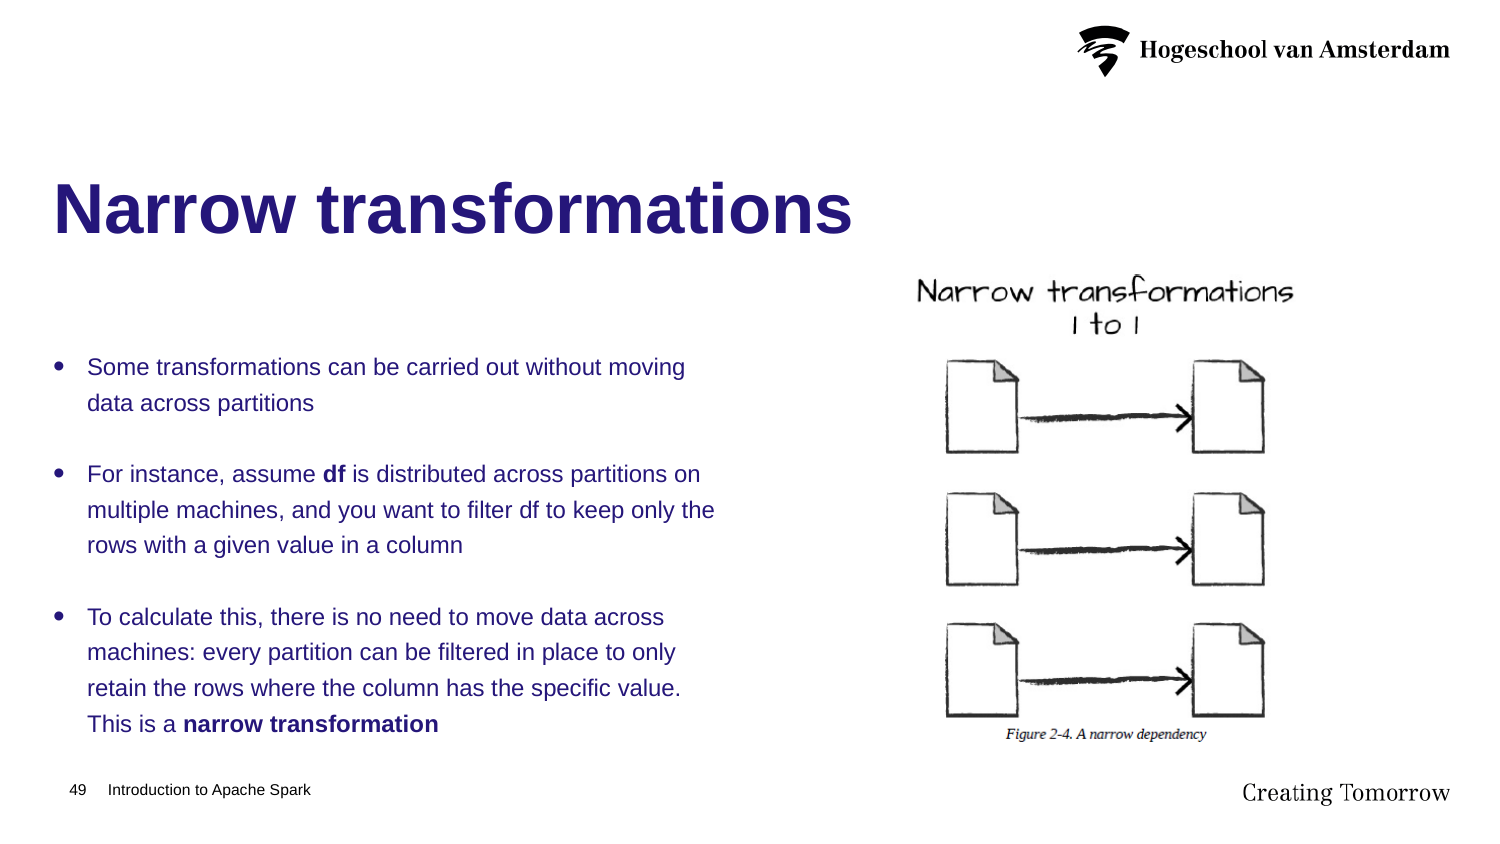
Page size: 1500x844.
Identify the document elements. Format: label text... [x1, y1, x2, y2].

slide_number 49 [54, 767, 107, 813]
footer Introduction to Apache Spark [107, 767, 750, 813]
picture [1028, 0, 1500, 102]
list Some transformations can be carried out without moving data across partitions For instance, assume df is distributed across partitions on multiple machines, and you want to filter df to keep only the rows with a given value in a column To calculate this, there is no need to move data across machines: every partition can be filtered in place to only retain the rows where the column has the specific value. This is a narrow transformation [53, 345, 721, 741]
picture [876, 272, 1338, 750]
title Narrow transformations [53, 163, 1363, 346]
